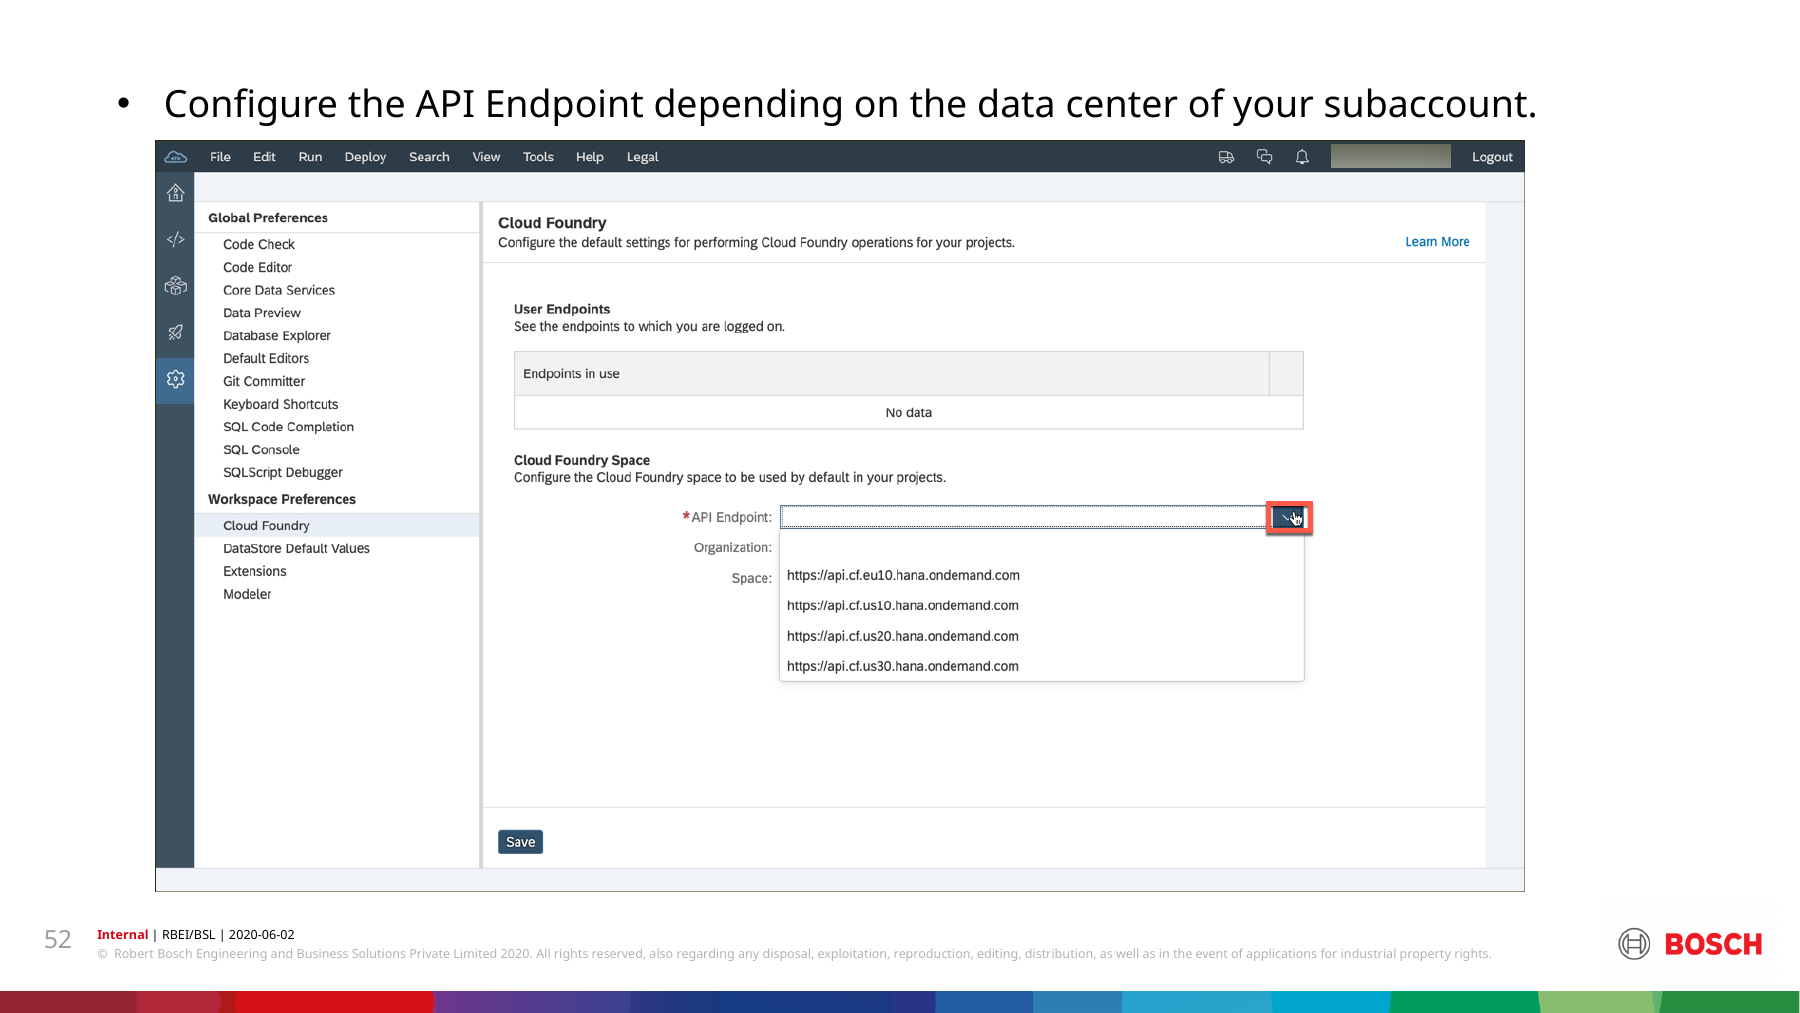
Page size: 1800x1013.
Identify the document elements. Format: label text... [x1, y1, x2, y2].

picture [155, 140, 1525, 892]
slide_number 52 [43, 923, 92, 991]
picture [1390, 896, 1800, 1013]
text_box Configure the API Endpoint depending on the data center of your subaccount. [116, 77, 1564, 175]
picture [0, 905, 1272, 1013]
